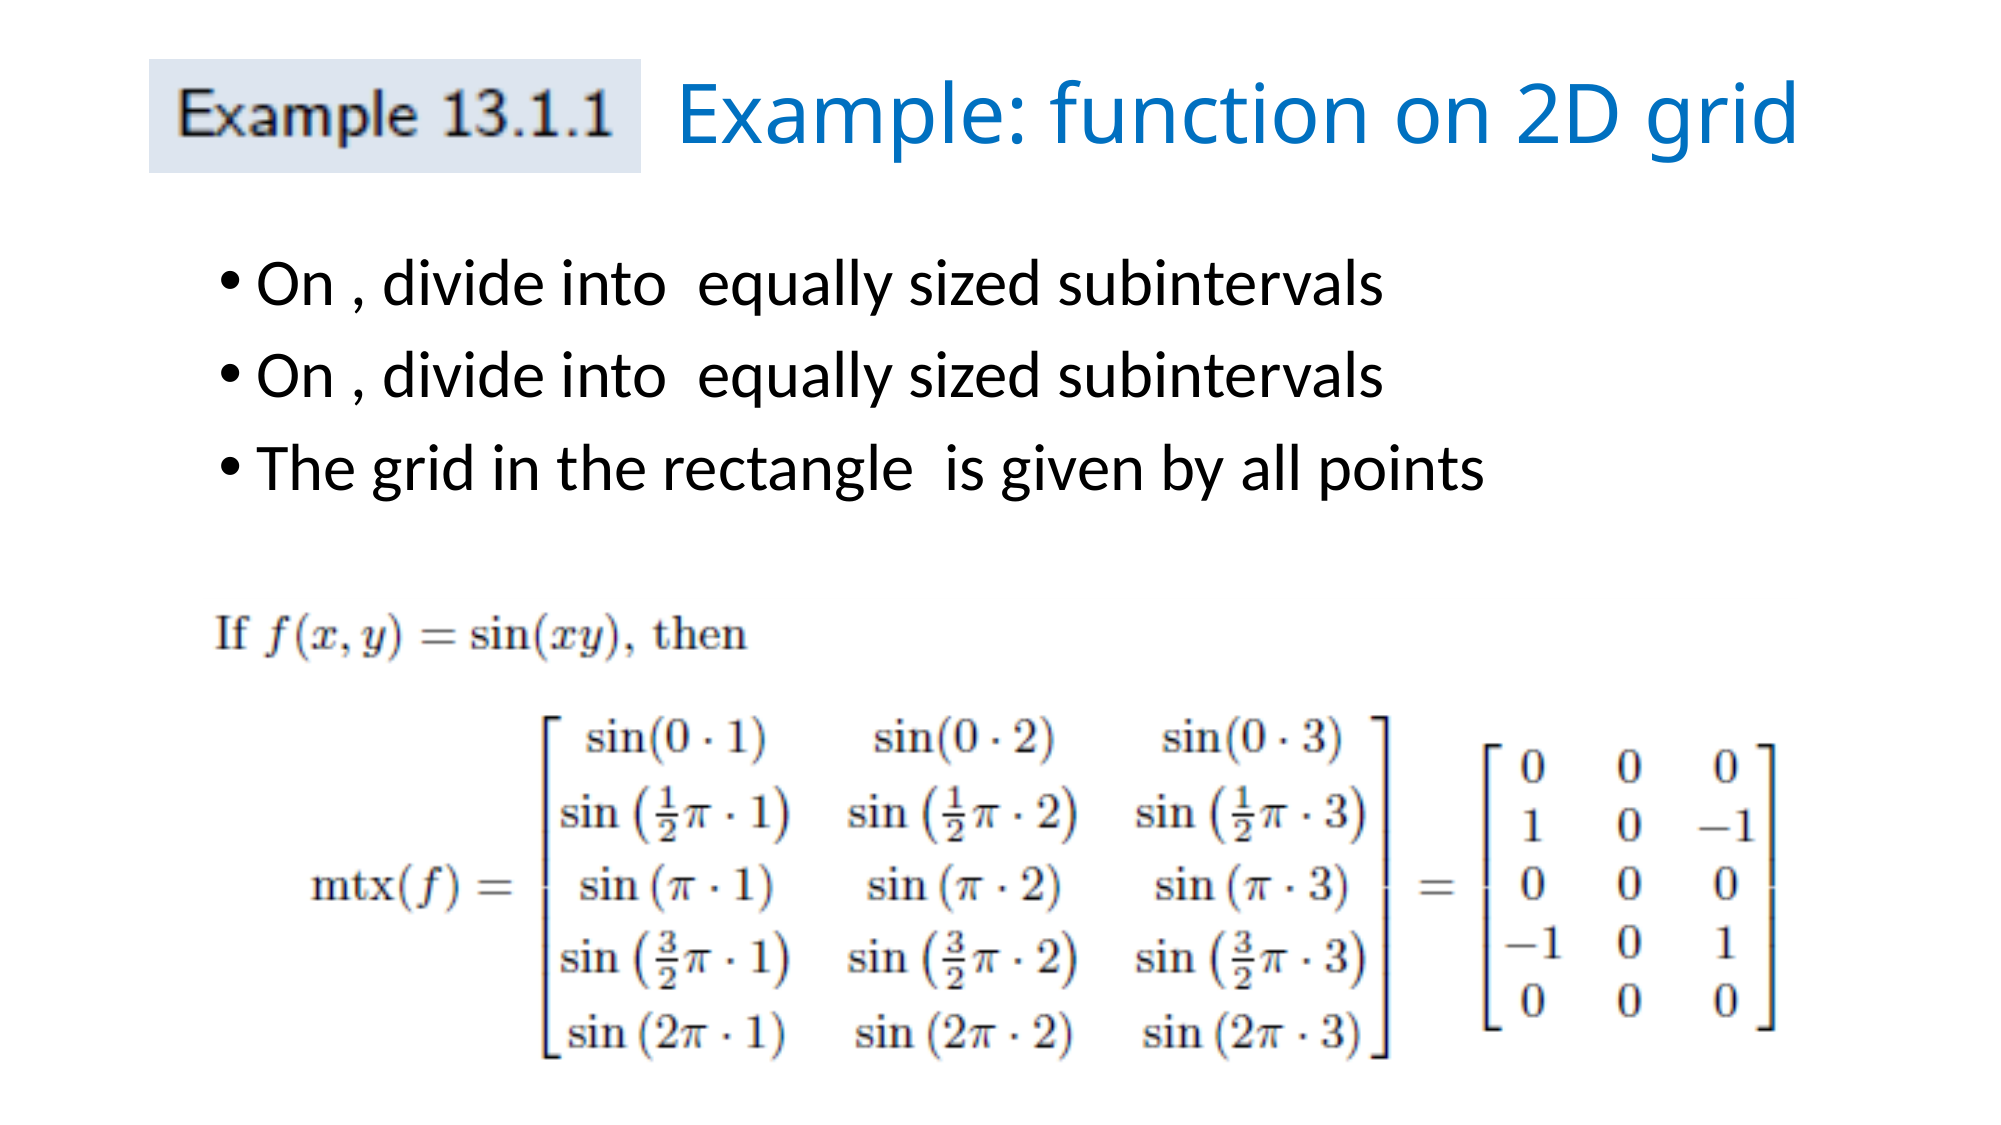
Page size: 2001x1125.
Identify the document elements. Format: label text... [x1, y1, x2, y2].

title Example: function on 2D grid [660, 59, 1863, 173]
picture [149, 59, 641, 173]
picture [203, 597, 1798, 1082]
